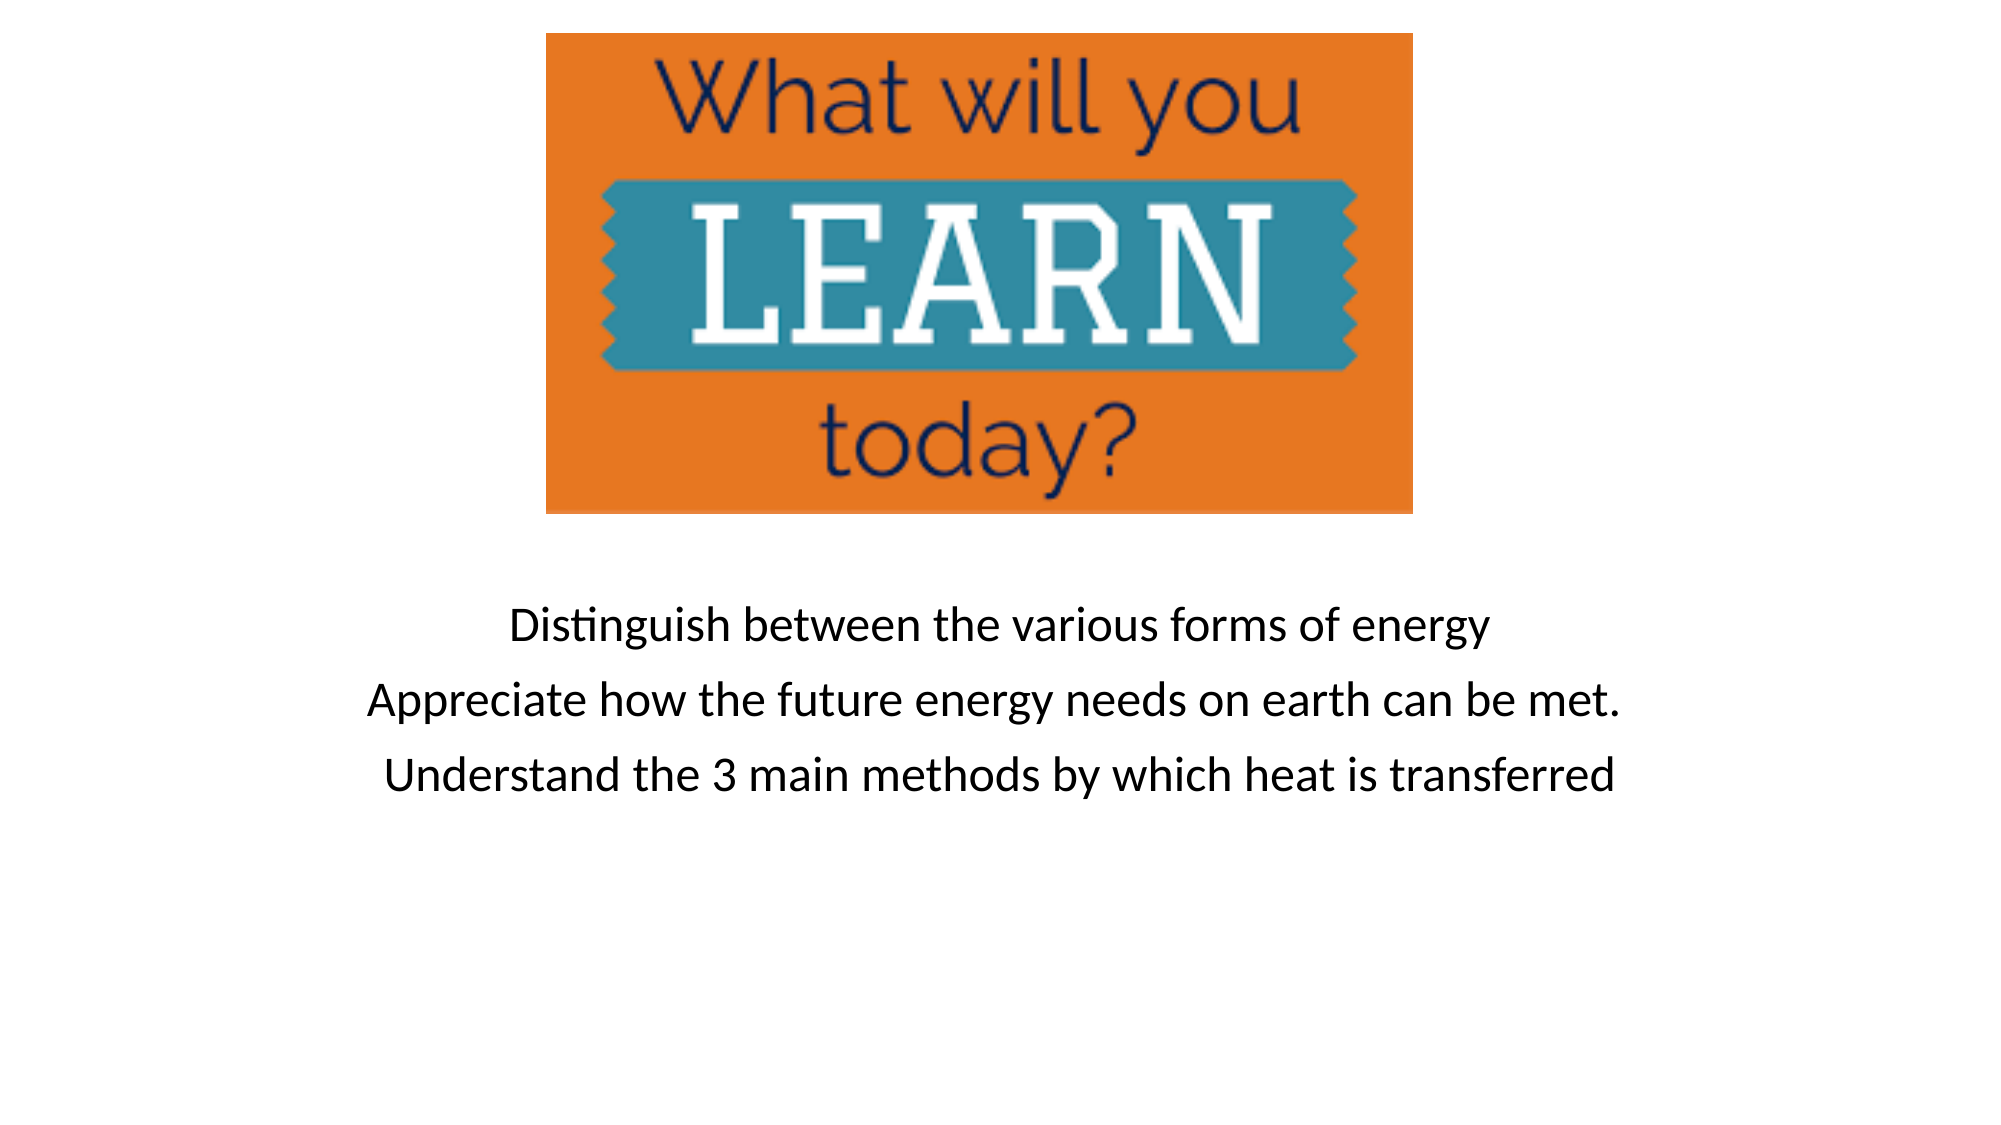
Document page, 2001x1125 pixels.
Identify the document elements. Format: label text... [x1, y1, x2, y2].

subtitle Distinguish between the various forms of energy Appreciate how the future energy needs on earth can be met. Understand the 3 main methods by which heat is transferred [249, 590, 1750, 863]
picture [546, 33, 1413, 514]
